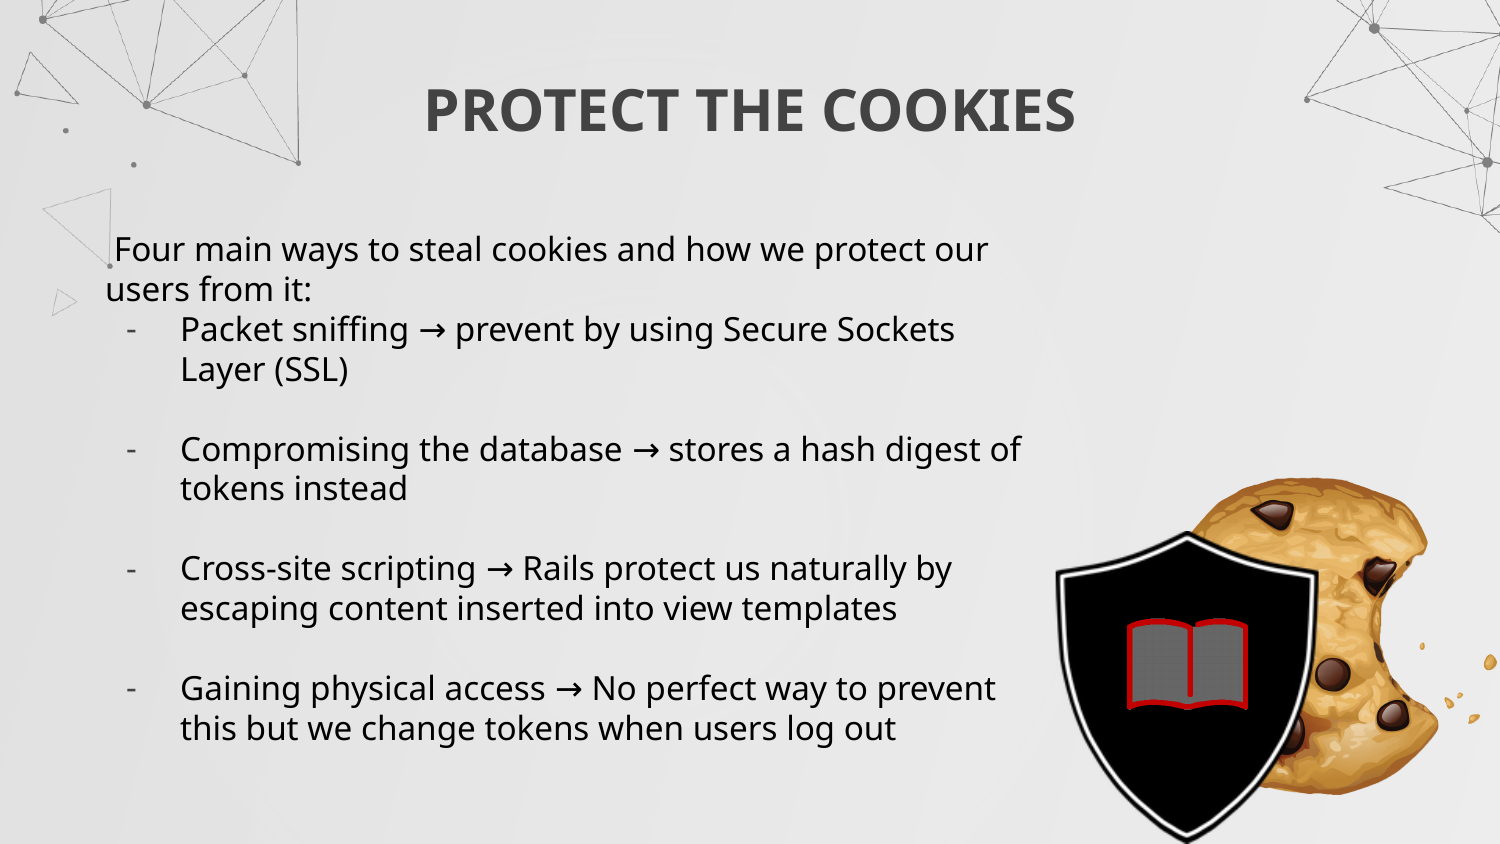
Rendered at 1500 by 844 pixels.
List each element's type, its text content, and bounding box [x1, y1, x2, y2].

subtitle Four main ways to steal cookies and how we protect our users from it: Packet sniffing → prevent by using Secure Sockets Layer (SSL) Compromising the database → stores a hash digest of tokens instead Cross-site scripting → Rails protect us naturally by escaping content inserted into view templates Gaining physical access → No perfect way to prevent this but we change tokens when users log out [90, 213, 1059, 678]
title PROTECT THE COOKIES [322, 57, 1178, 214]
picture [0, 0, 1500, 844]
